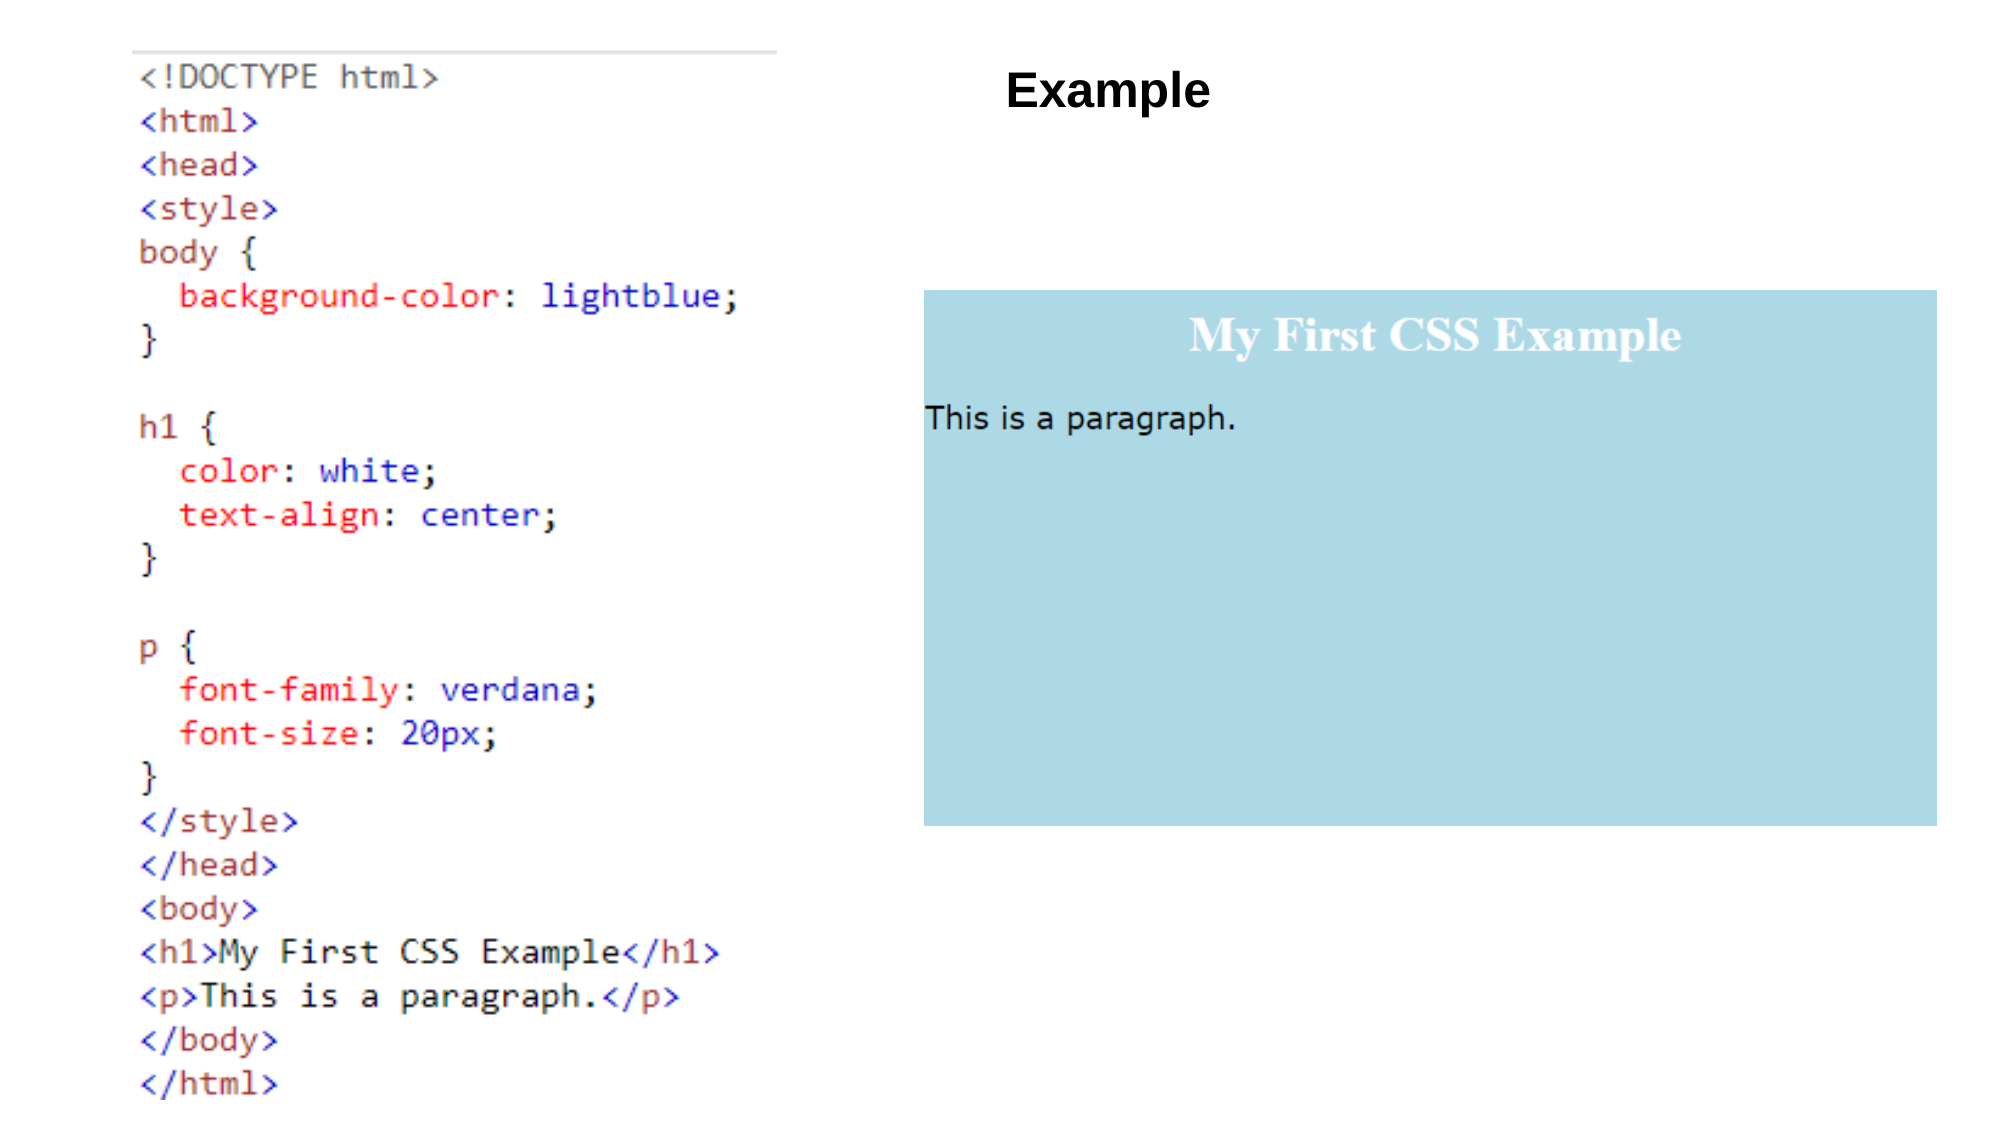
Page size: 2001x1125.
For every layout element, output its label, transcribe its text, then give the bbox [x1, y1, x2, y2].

picture [132, 50, 777, 1100]
picture [924, 290, 1937, 826]
text_box Example [990, 50, 1227, 125]
